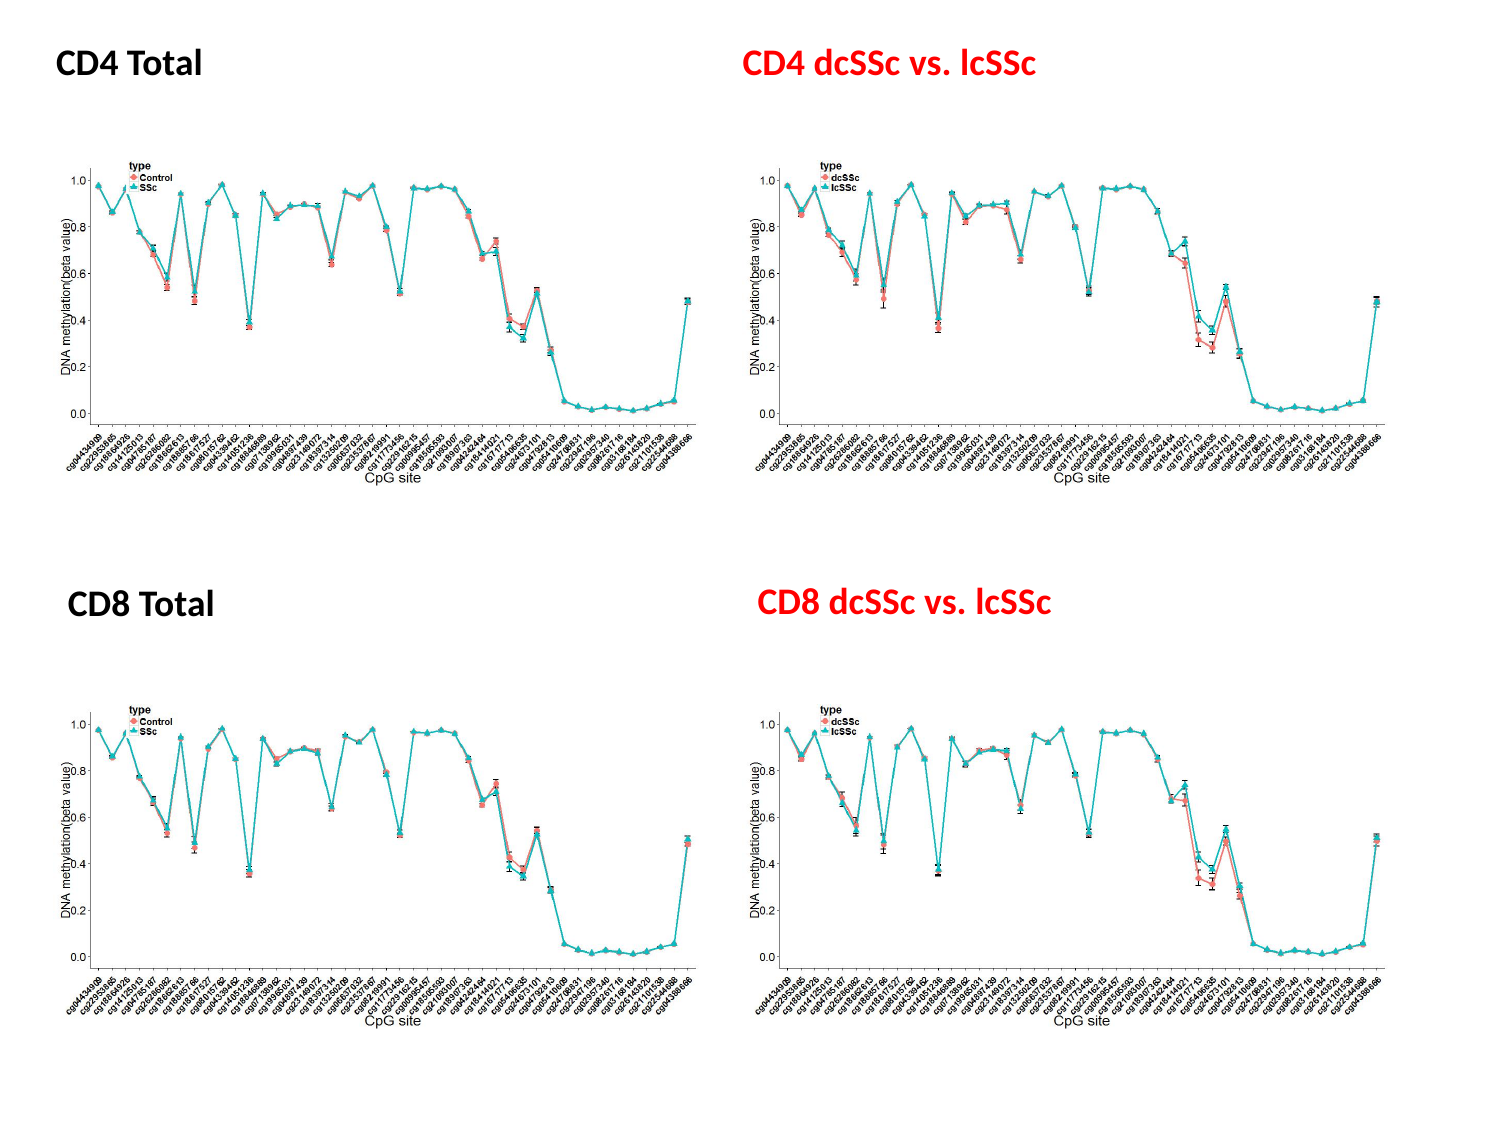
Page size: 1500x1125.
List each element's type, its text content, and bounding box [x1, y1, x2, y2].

text_box CD8 Total [53, 571, 455, 632]
picture [742, 160, 1394, 486]
text_box CD4 dcSSc vs. lcSSc [727, 30, 1130, 91]
text_box CD8 dcSSc vs. lcSSc [742, 569, 1145, 630]
picture [52, 160, 704, 486]
picture [742, 703, 1394, 1030]
text_box CD4 Total [41, 30, 443, 91]
picture [52, 703, 704, 1030]
